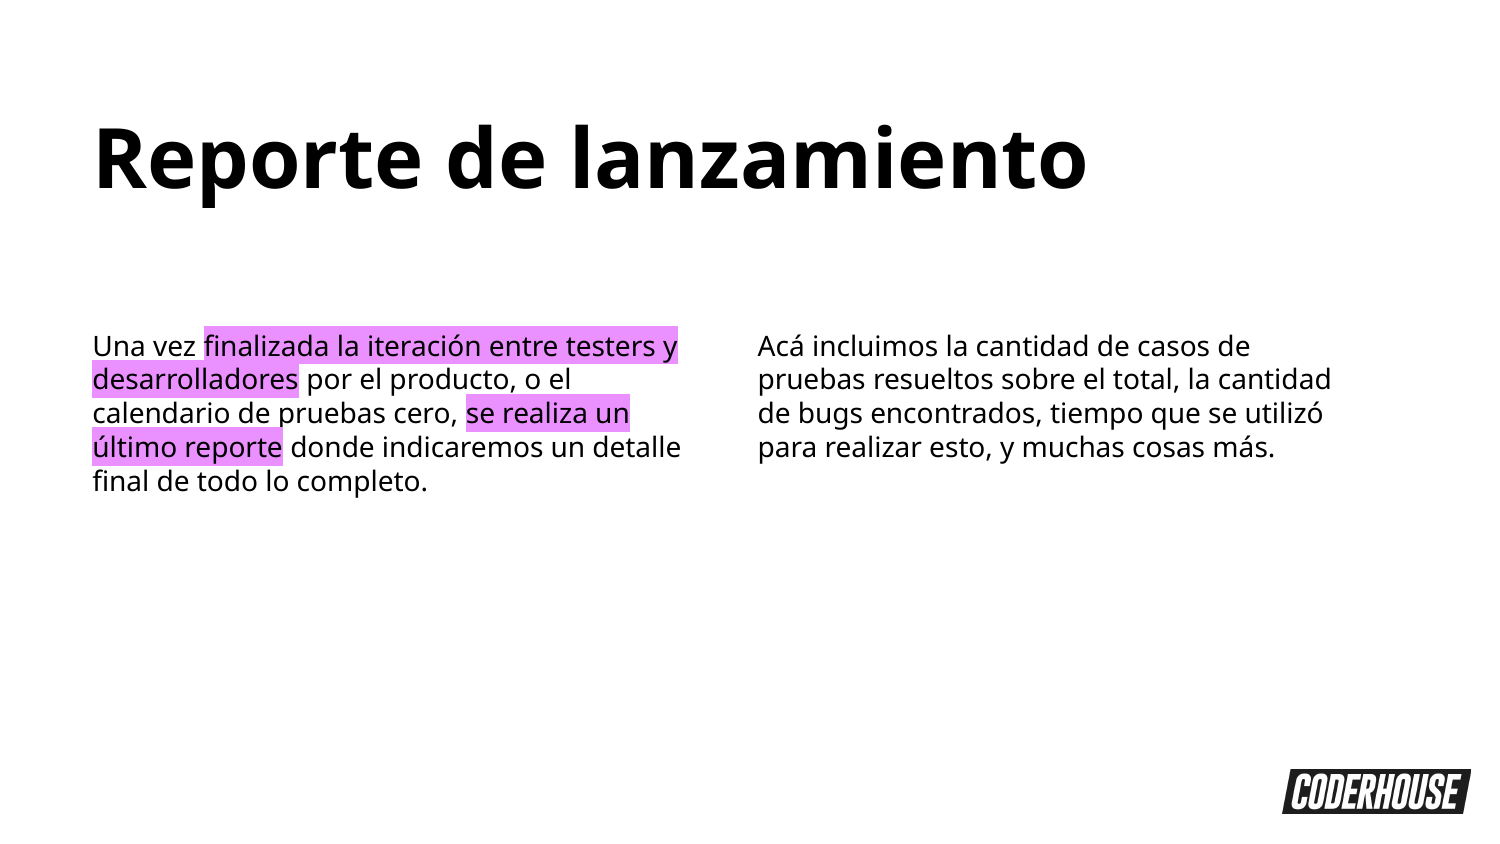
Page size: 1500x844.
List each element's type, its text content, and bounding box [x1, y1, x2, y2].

text_box Reporte de lanzamiento [77, 101, 1414, 222]
text_box Acá incluimos la cantidad de casos de pruebas resueltos sobre el total, la cantidad de bugs encontrados, tiempo que se utilizó para realizar esto, y muchas cosas más. [742, 312, 1372, 478]
text_box Una vez finalizada la iteración entre testers y desarrolladores por el producto, o el calendario de pruebas cero, se realiza un último reporte donde indicaremos un detalle final de todo lo completo. [77, 312, 707, 512]
picture [1281, 769, 1471, 814]
